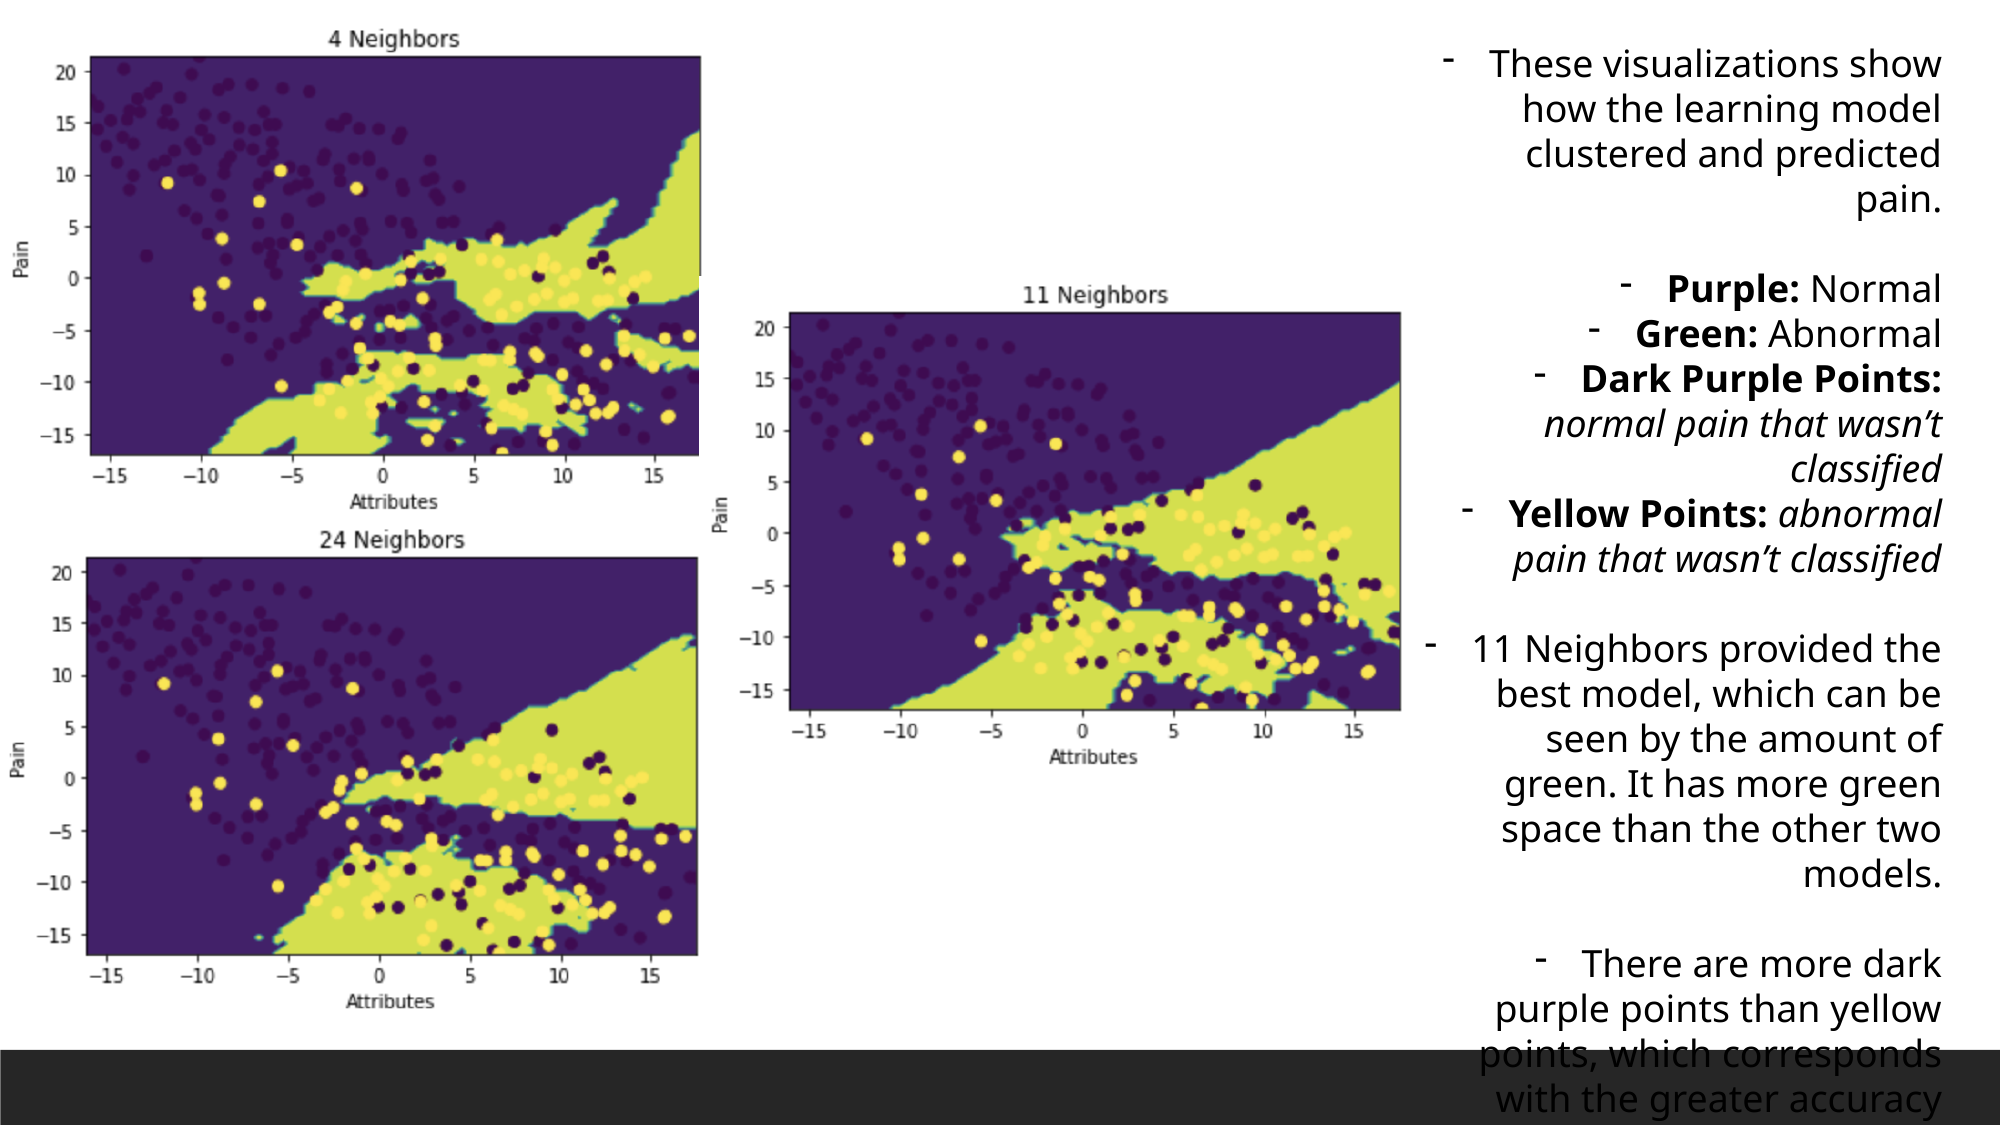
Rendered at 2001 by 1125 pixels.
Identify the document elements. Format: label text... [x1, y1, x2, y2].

picture [0, 20, 1411, 1019]
text_box These visualizations show how the learning model clustered and predicted pain. Purple: Normal Green: Abnormal Dark Purple Points: normal pain that wasn’t classified Yellow Points: abnormal pain that wasn’t classified 11 Neighbors provided the best model, which can be seen by the amount of green. It has more green space than the other two models. There are more dark purple points than yellow points, which corresponds with the greater accuracy for normal vs. abnormal pain. [1409, 32, 1958, 1125]
